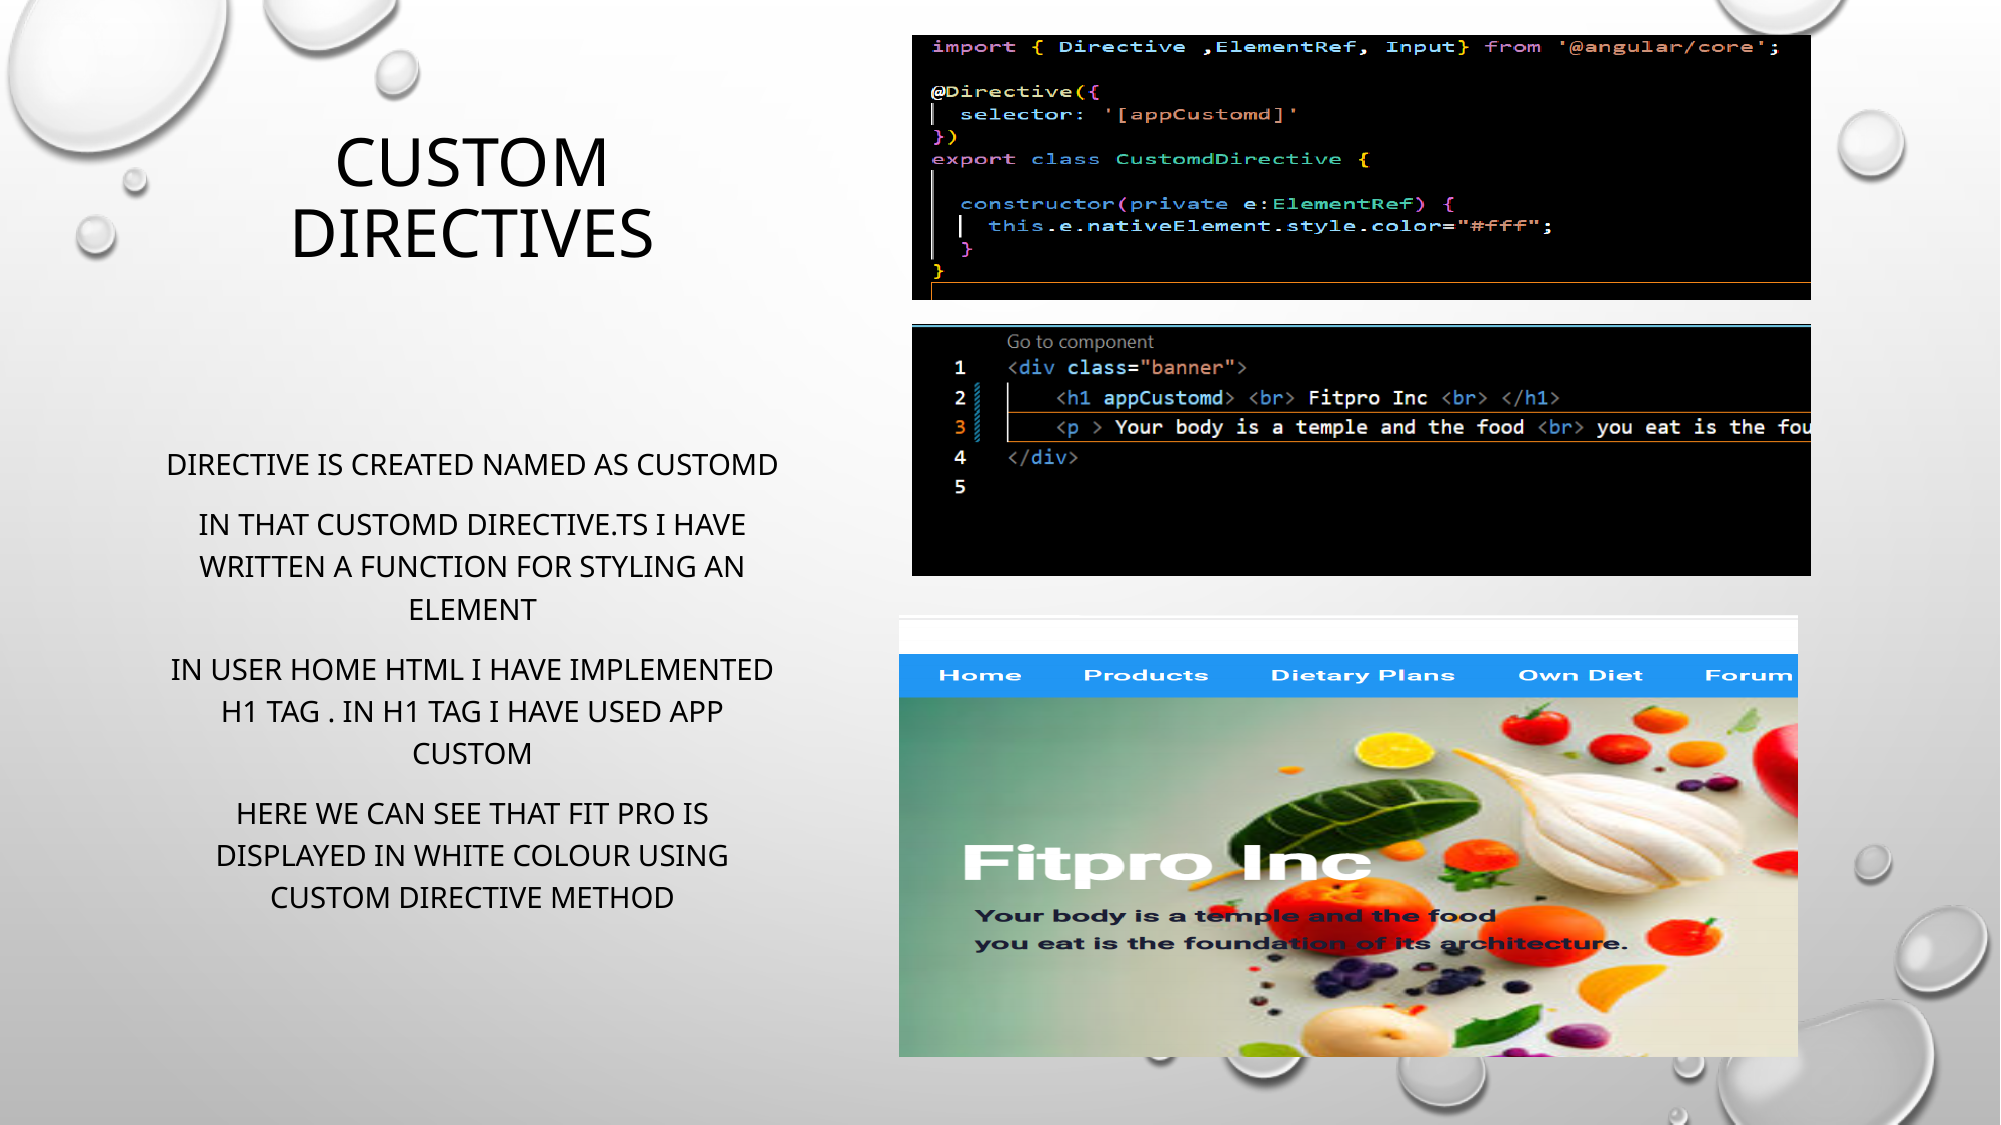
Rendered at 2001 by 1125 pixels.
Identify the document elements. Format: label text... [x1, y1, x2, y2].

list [912, 35, 1811, 301]
title Custom directives [149, 99, 796, 431]
list directive is created named as customd in that customd Directive.ts I have written a function for styling an element In user home html I have implemented H1 tag . in H1 tag I have used app custom Here we can see that fit Pro is displayed in white colour using custom directive method [149, 431, 796, 950]
picture [0, 0, 2000, 1125]
